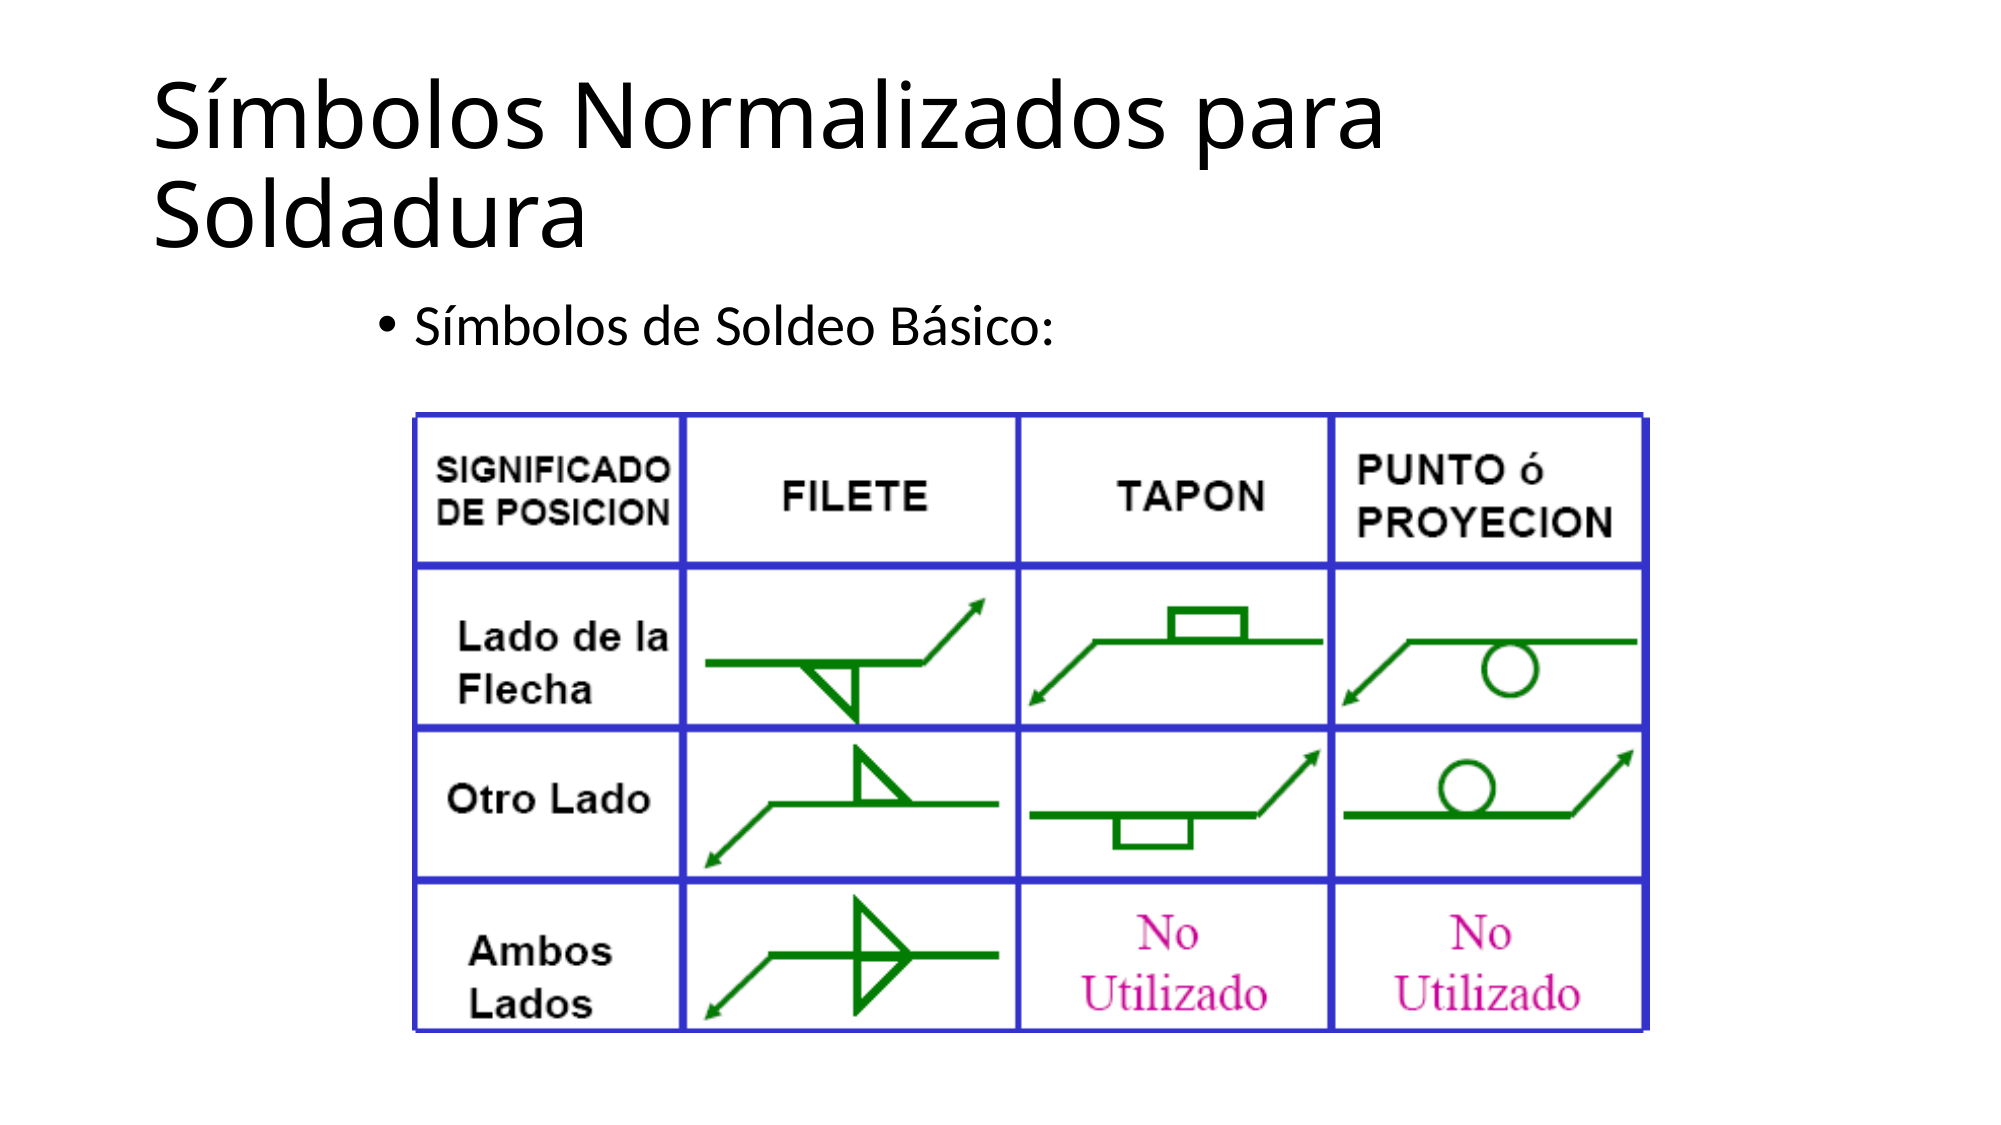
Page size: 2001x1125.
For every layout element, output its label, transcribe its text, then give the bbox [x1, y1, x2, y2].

list Símbolos de Soldeo Básico: [362, 287, 1638, 1000]
title Símbolos Normalizados para Soldadura [137, 59, 1863, 278]
picture [412, 412, 1650, 1033]
